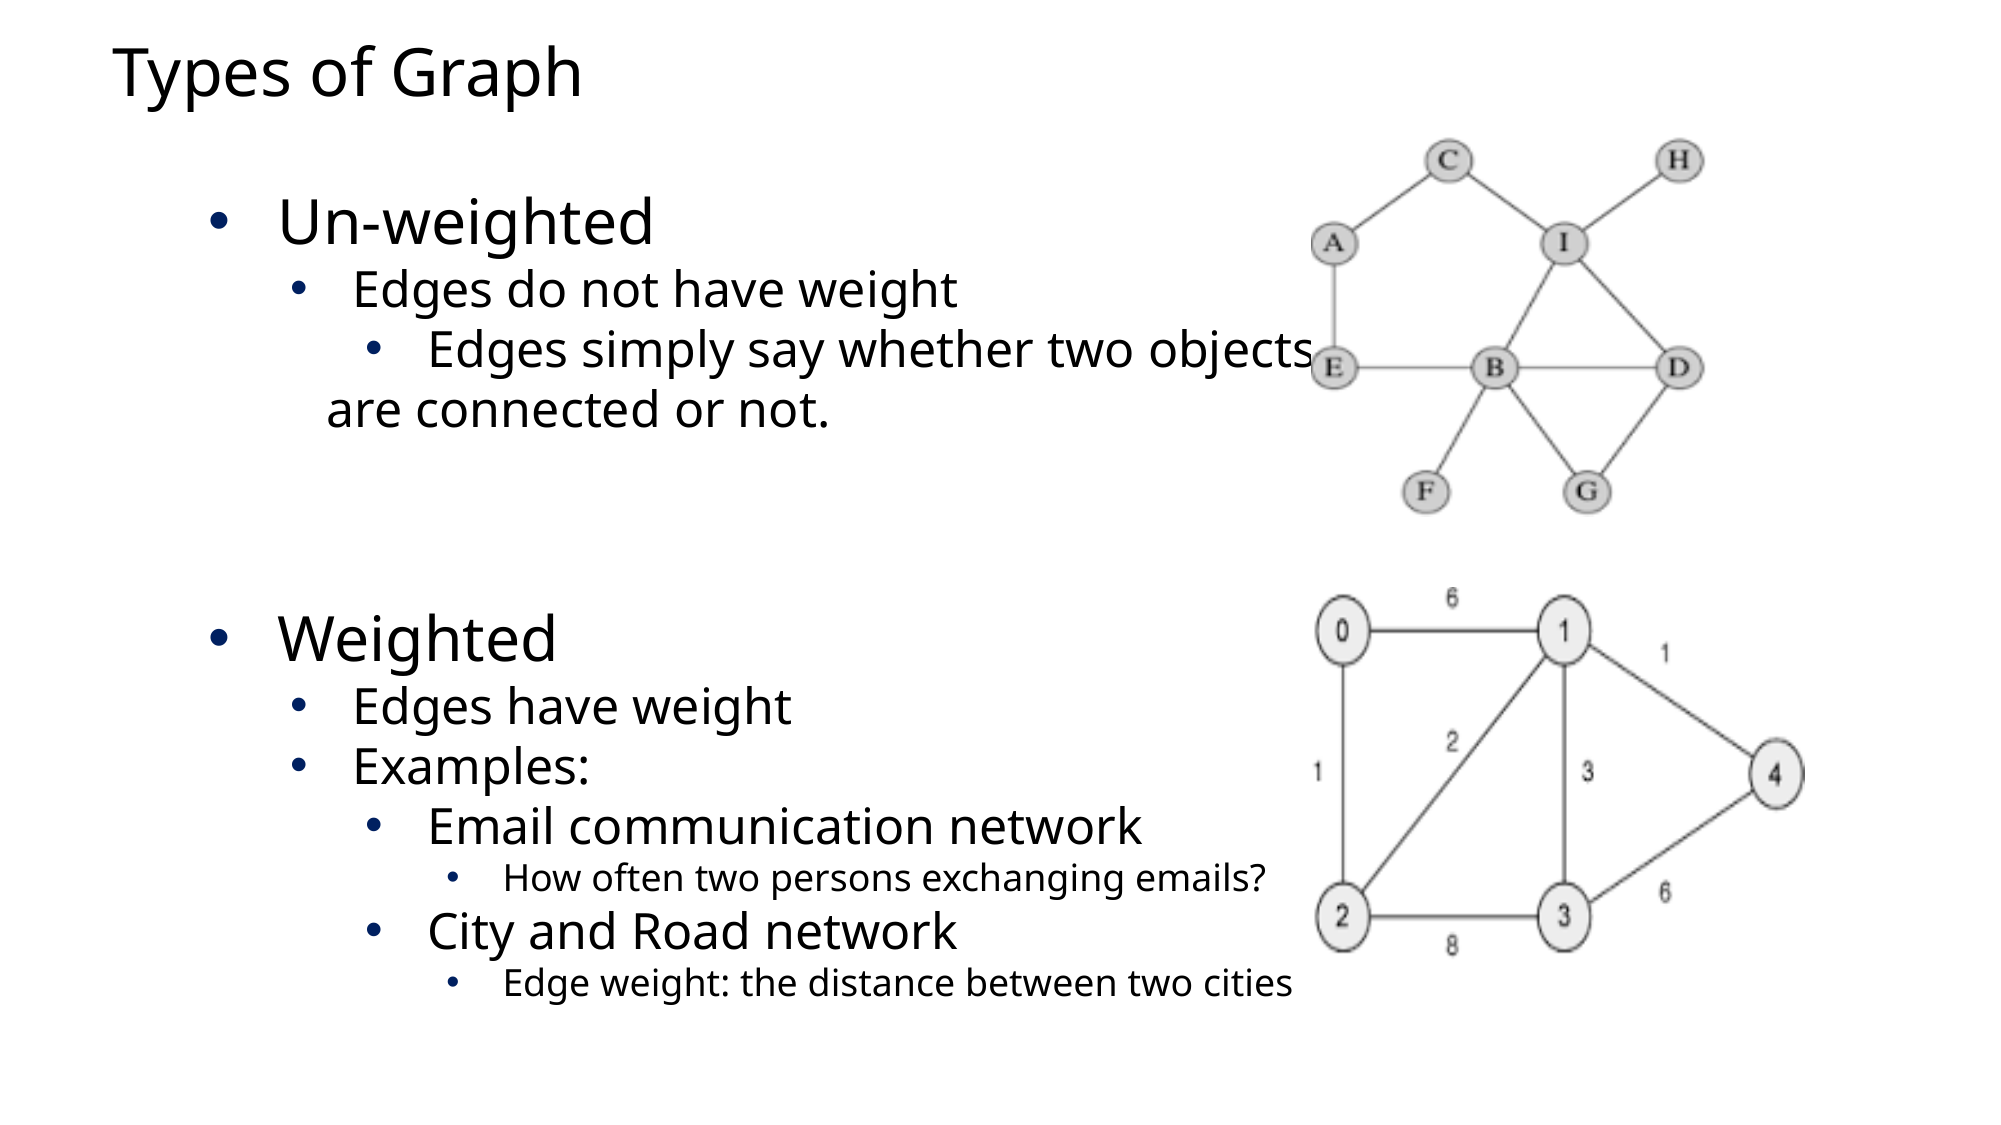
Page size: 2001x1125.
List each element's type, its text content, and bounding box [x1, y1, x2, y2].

title Types of Graph [97, 36, 1898, 125]
picture [1310, 134, 1713, 517]
list Un-weighted Edges do not have weight Edges simply say whether two objects are connected or not. Weighted Edges have weight Examples: Email communication network How often two persons exchanging emails? City and Road network Edge weight: the distance between two cities [187, 167, 1725, 1063]
picture [1310, 587, 1805, 965]
